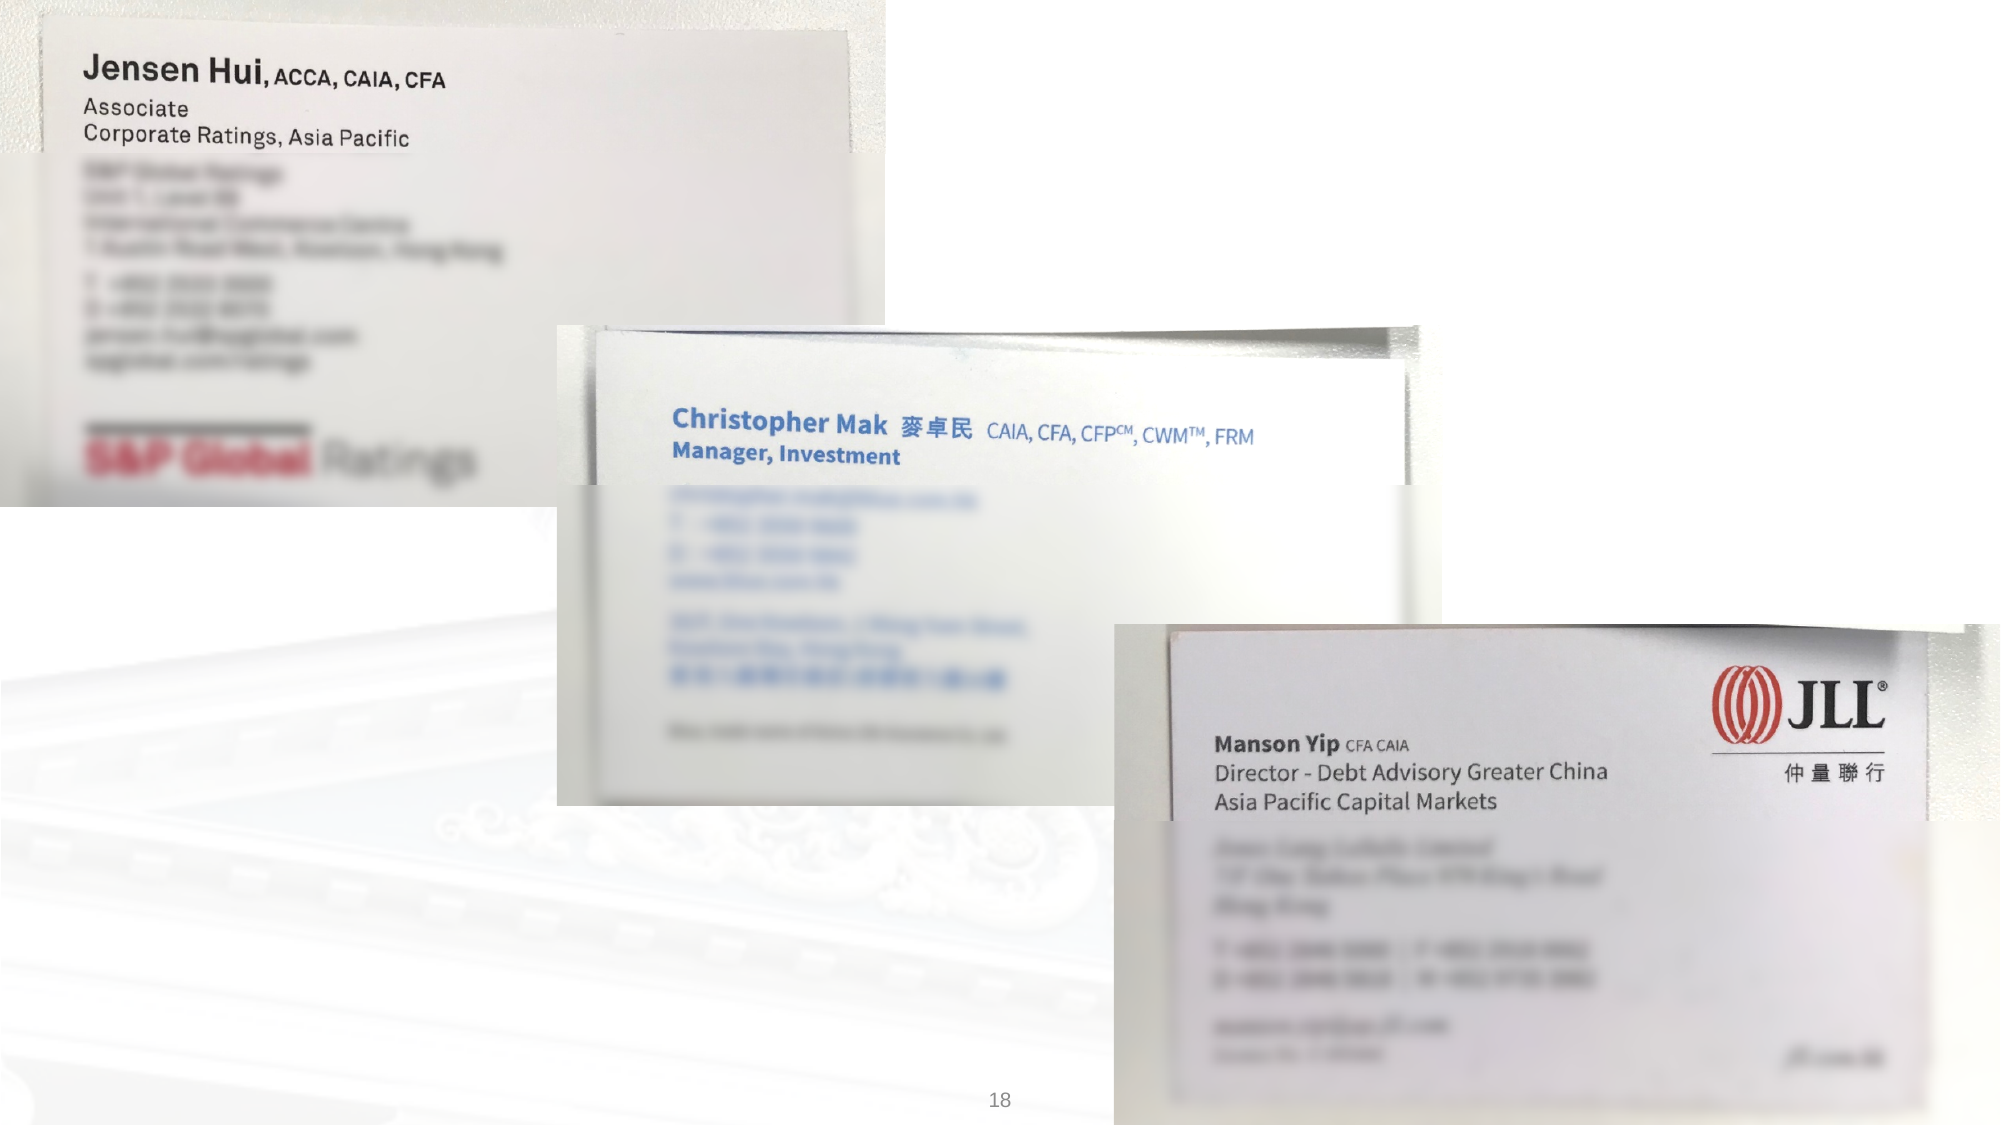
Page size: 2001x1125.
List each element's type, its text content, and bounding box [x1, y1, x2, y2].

slide_number 18 [774, 1065, 1113, 1125]
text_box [1113, 624, 2000, 1125]
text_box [0, 0, 886, 507]
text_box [556, 325, 1443, 806]
